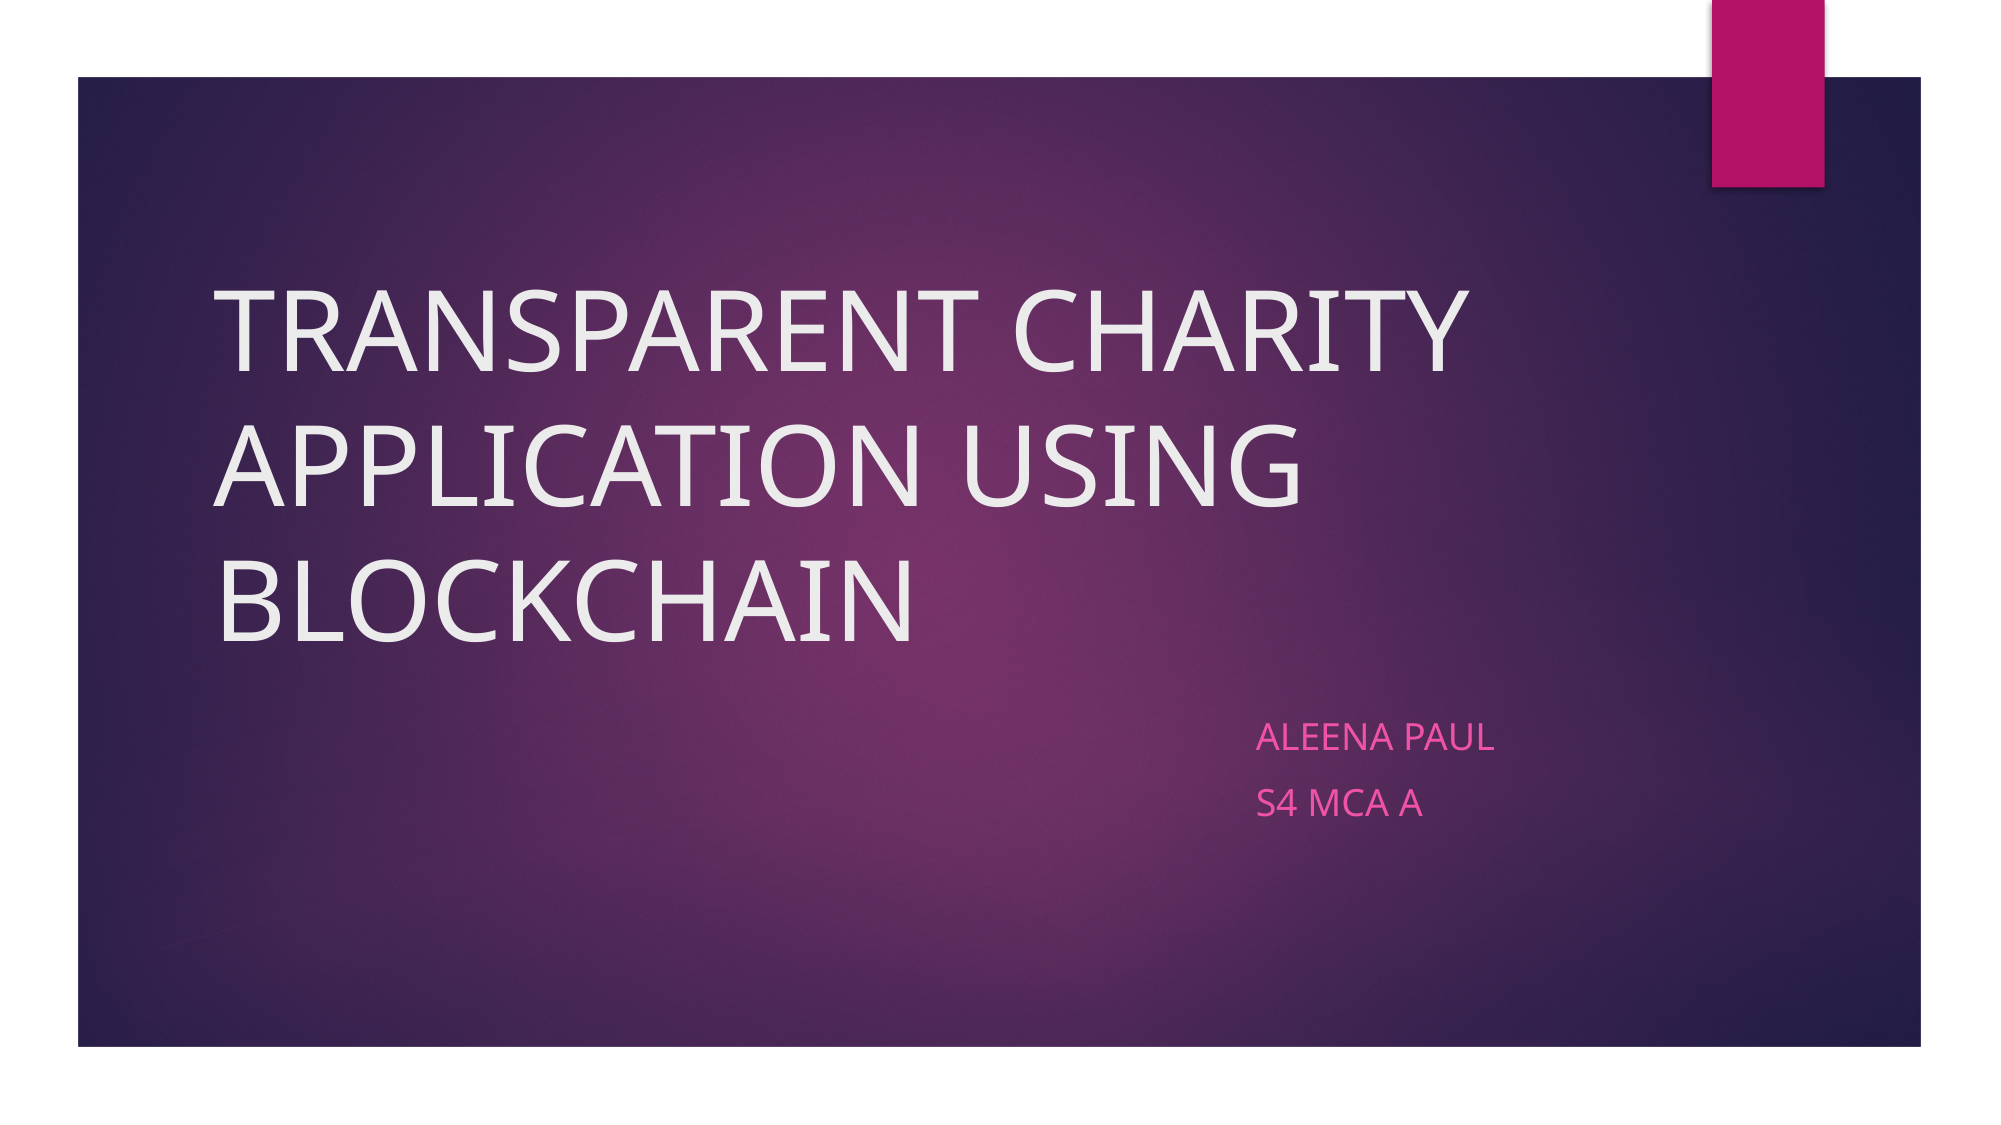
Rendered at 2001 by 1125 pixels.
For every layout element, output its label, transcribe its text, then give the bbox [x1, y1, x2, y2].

title TRANSPARENT CHARITY APPLICATION USING BLOCKCHAIN [198, 232, 1647, 672]
subtitle ALEENA PAUL S4 mca a [1240, 705, 1737, 847]
